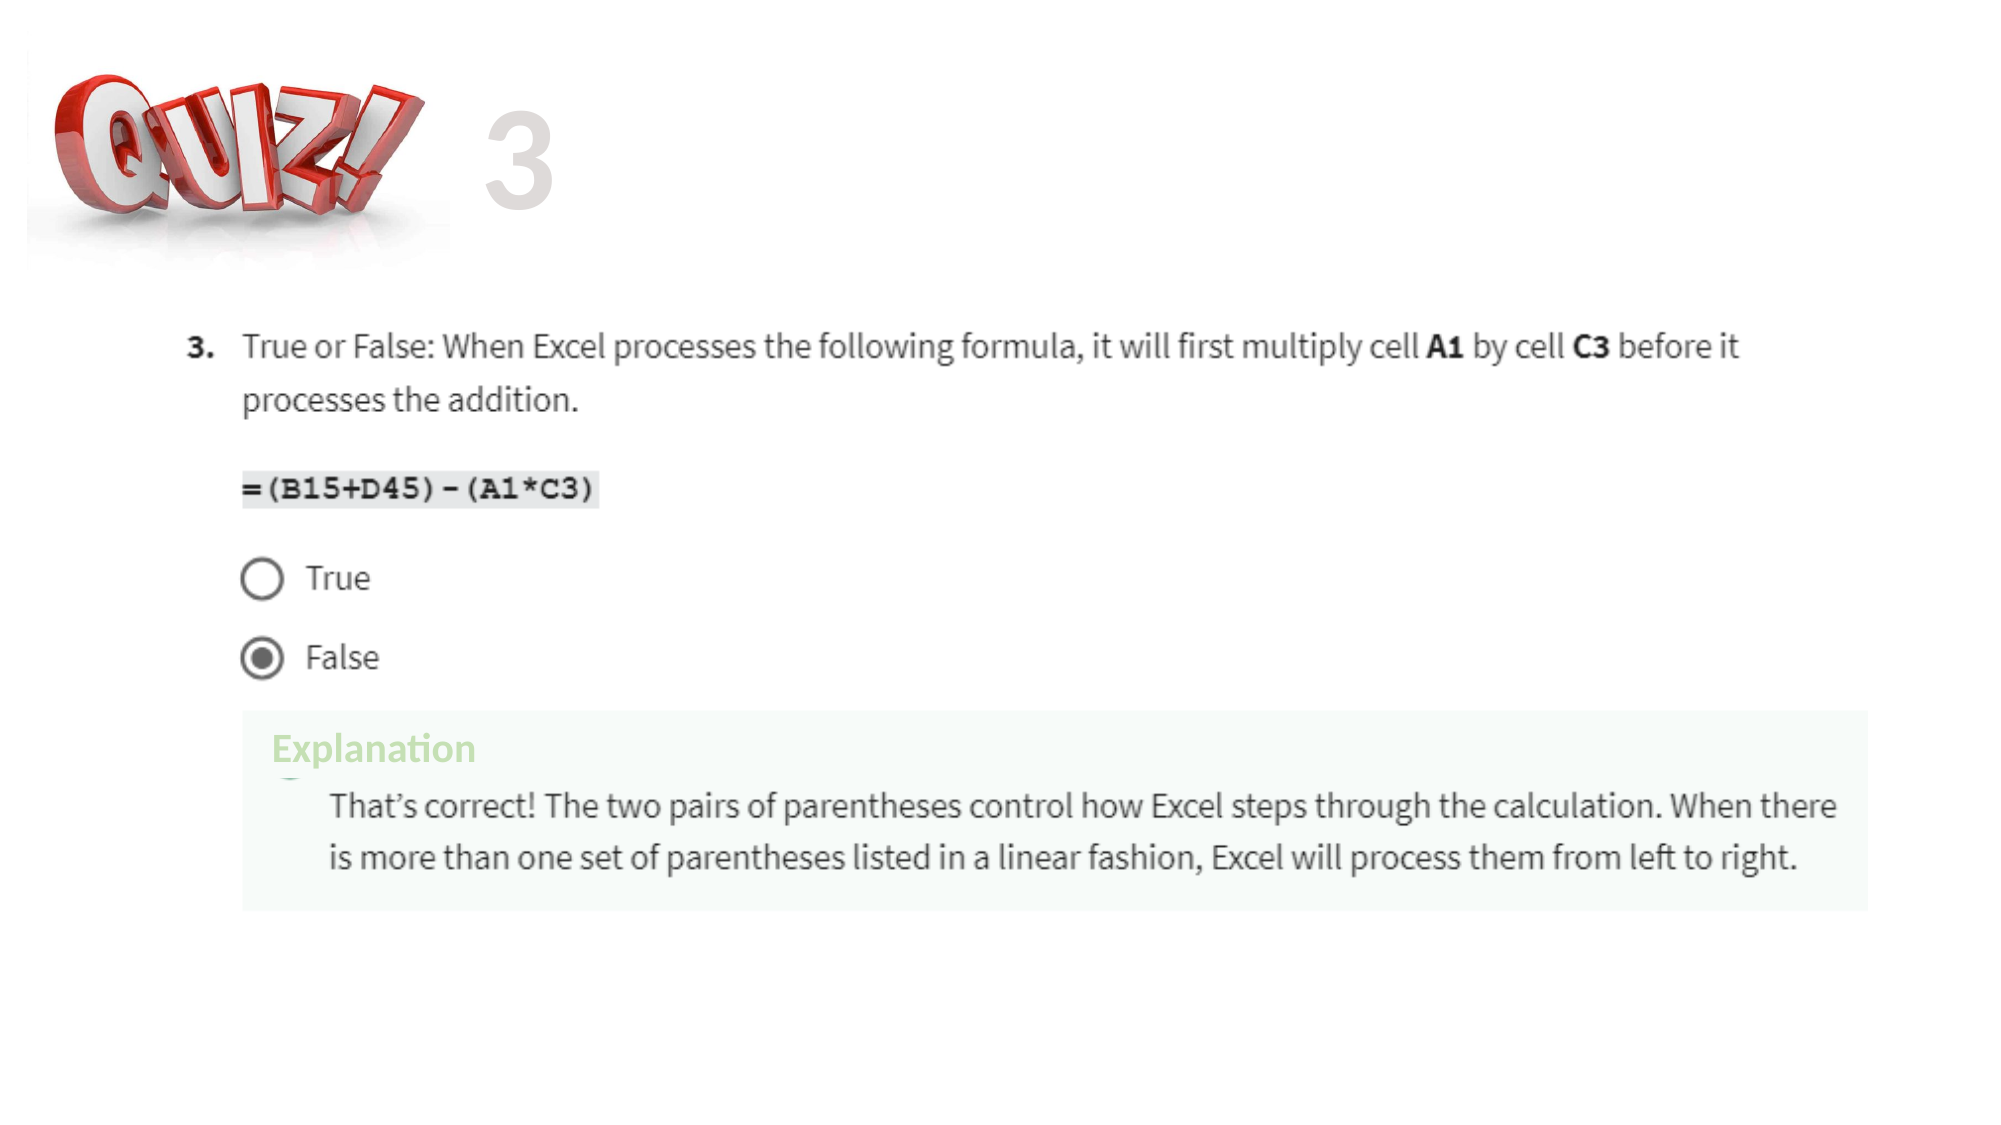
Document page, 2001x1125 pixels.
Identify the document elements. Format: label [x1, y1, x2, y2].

text_box [27, 31, 572, 270]
picture [140, 301, 1868, 941]
